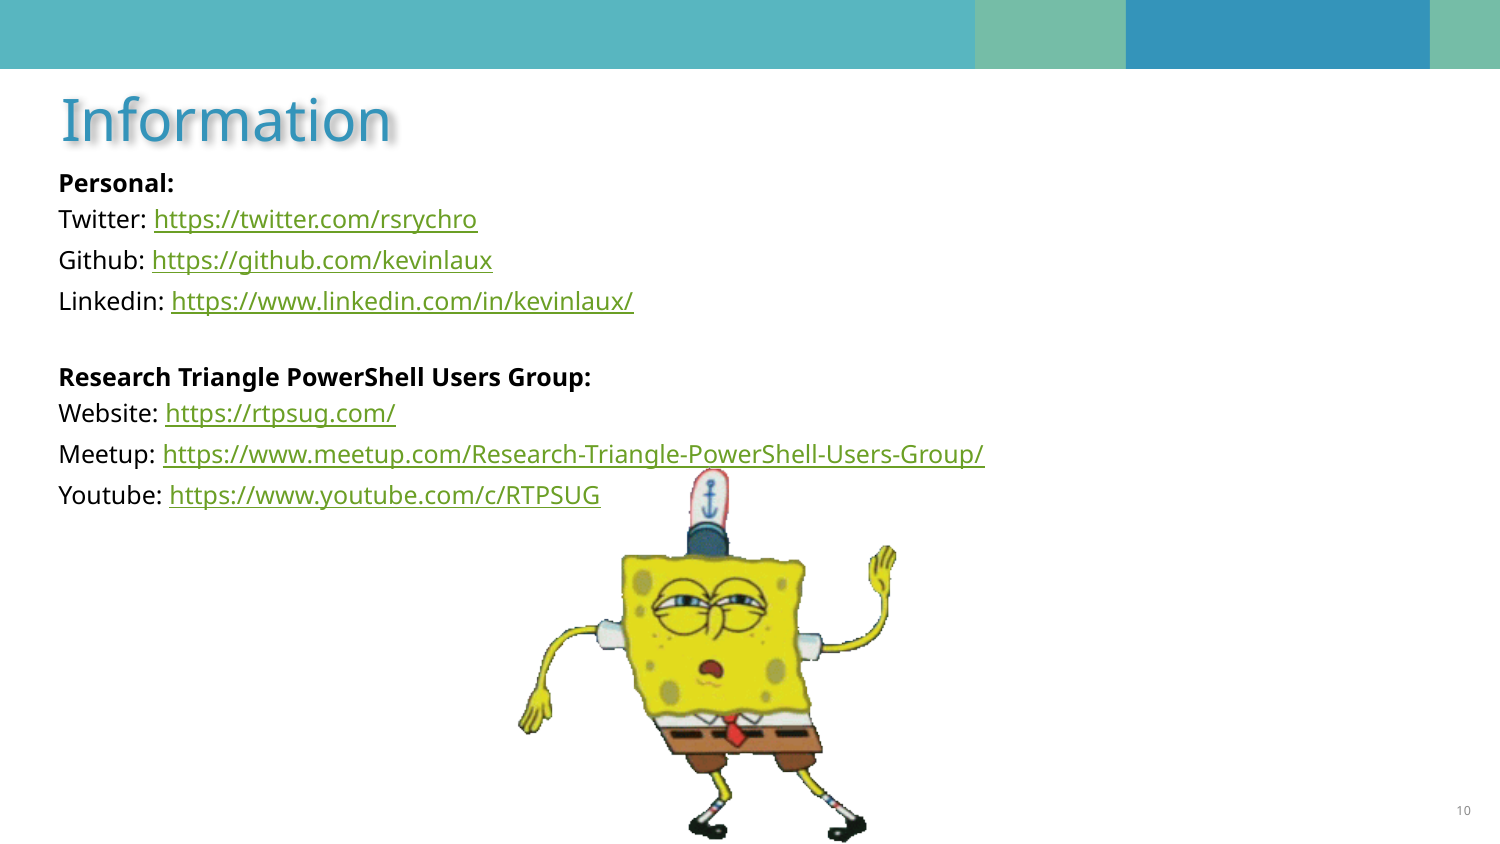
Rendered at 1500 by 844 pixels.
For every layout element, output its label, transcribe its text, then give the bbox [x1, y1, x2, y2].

title Information [46, 74, 1430, 162]
text_box Personal: Twitter: https://twitter.com/rsrychro Github: https://github.com/kevinlaux Linkedin: https://www.linkedin.com/in/kevinlaux/ Research Triangle PowerShell Users Group: Website: https://rtpsug.com/ Meetup: https://www.meetup.com/Research-Triangle-PowerShell-Users-Group/ Youtube: https://www.youtube.com/c/RTPSUG [43, 163, 1371, 755]
picture [450, 403, 1233, 844]
slide_number 10 [1370, 789, 1483, 835]
